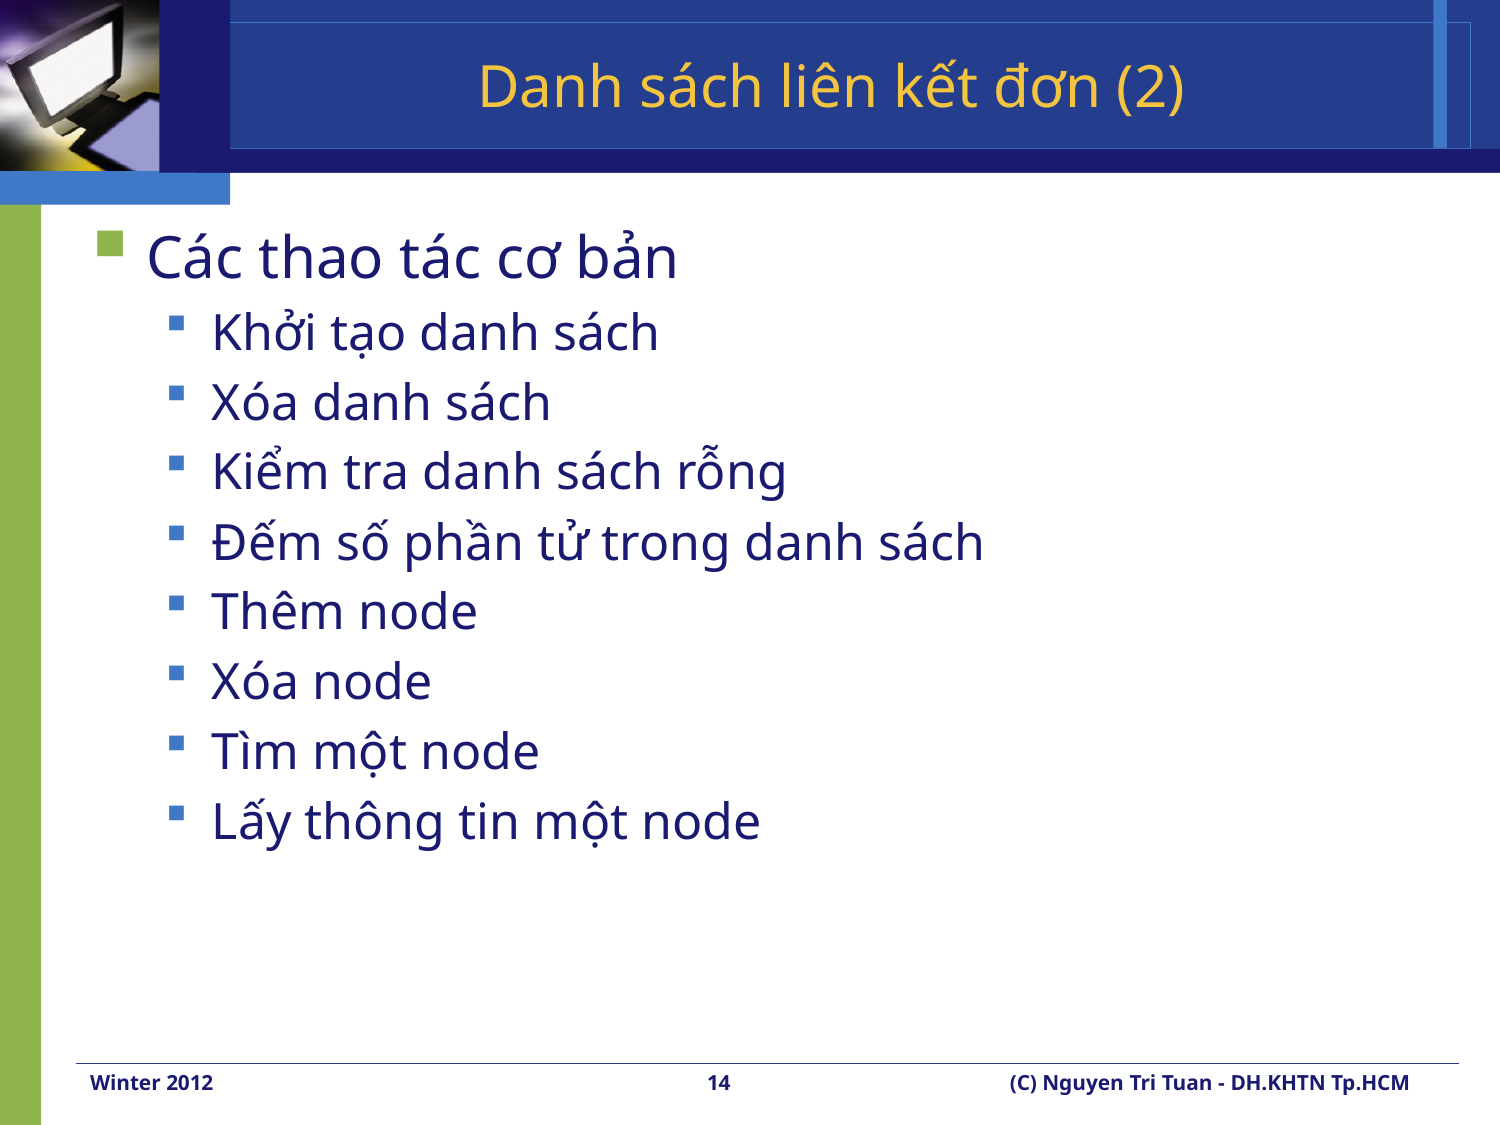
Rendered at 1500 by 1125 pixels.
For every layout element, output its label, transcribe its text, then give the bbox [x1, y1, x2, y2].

footer (C) Nguyen Tri Tuan - DH.KHTN Tp.HCM [887, 1062, 1426, 1125]
picture [0, 0, 159, 171]
title Danh sách liên kết đơn (2) [225, 38, 1438, 131]
slide_number Winter 2012 [74, 1062, 426, 1125]
list Các thao tác cơ bản Khởi tạo danh sách Xóa danh sách Kiểm tra danh sách rỗng Đếm số phần tử trong danh sách Thêm node Xóa node Tìm một node Lấy thông tin một node [75, 212, 1425, 1074]
slide_number 14 [599, 1074, 838, 1125]
